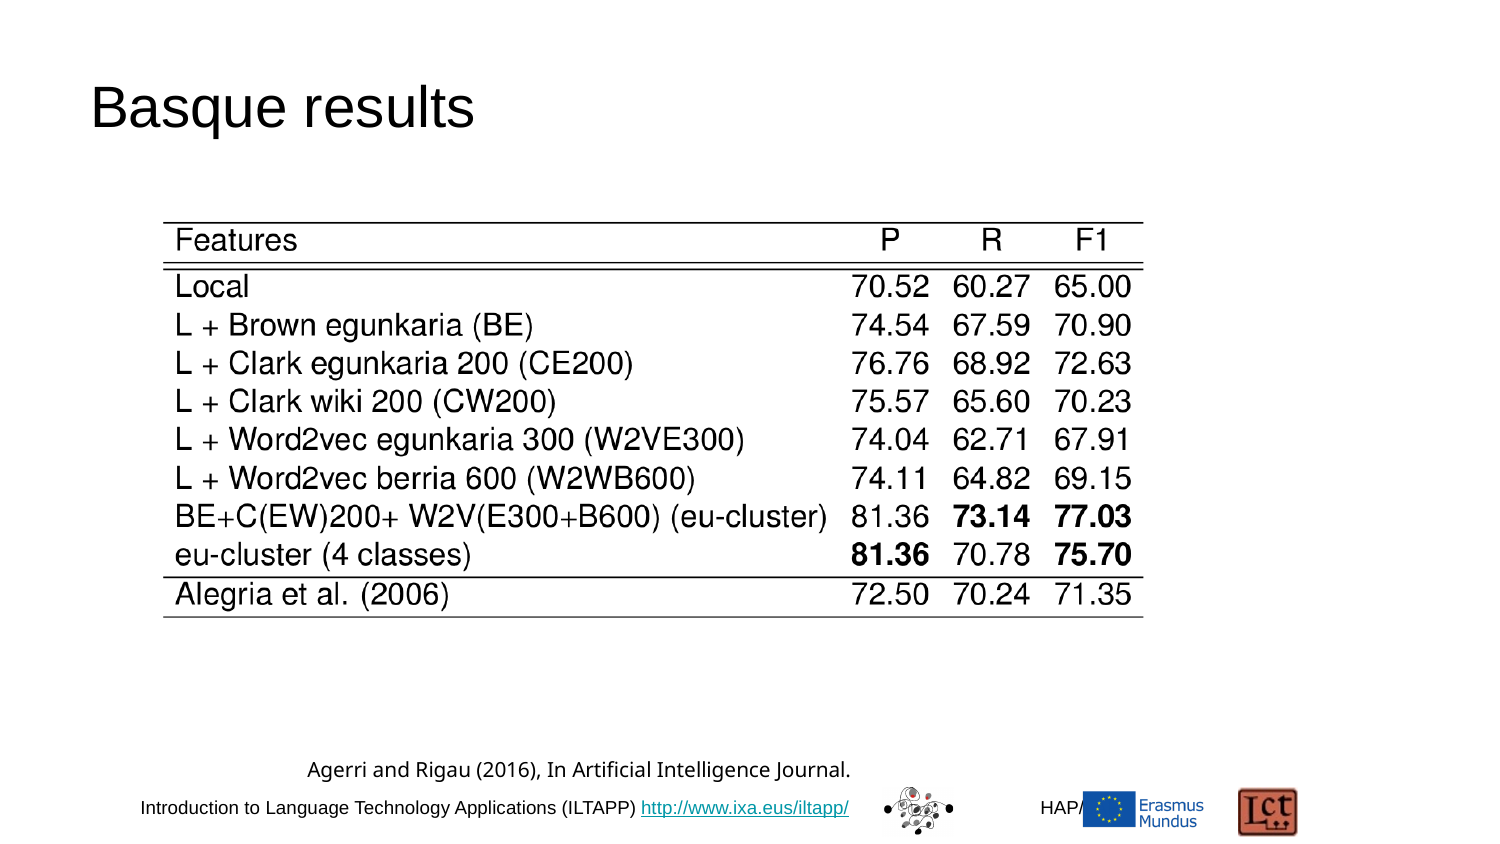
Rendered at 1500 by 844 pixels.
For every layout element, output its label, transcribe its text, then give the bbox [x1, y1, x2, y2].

picture [1078, 797, 1215, 840]
picture [145, 199, 1165, 626]
picture [1238, 787, 1298, 837]
title Basque results [75, 33, 1425, 175]
picture [882, 797, 954, 837]
text_box Agerri and Rigau (2016), In Artificial Intelligence Journal. [292, 741, 1284, 797]
